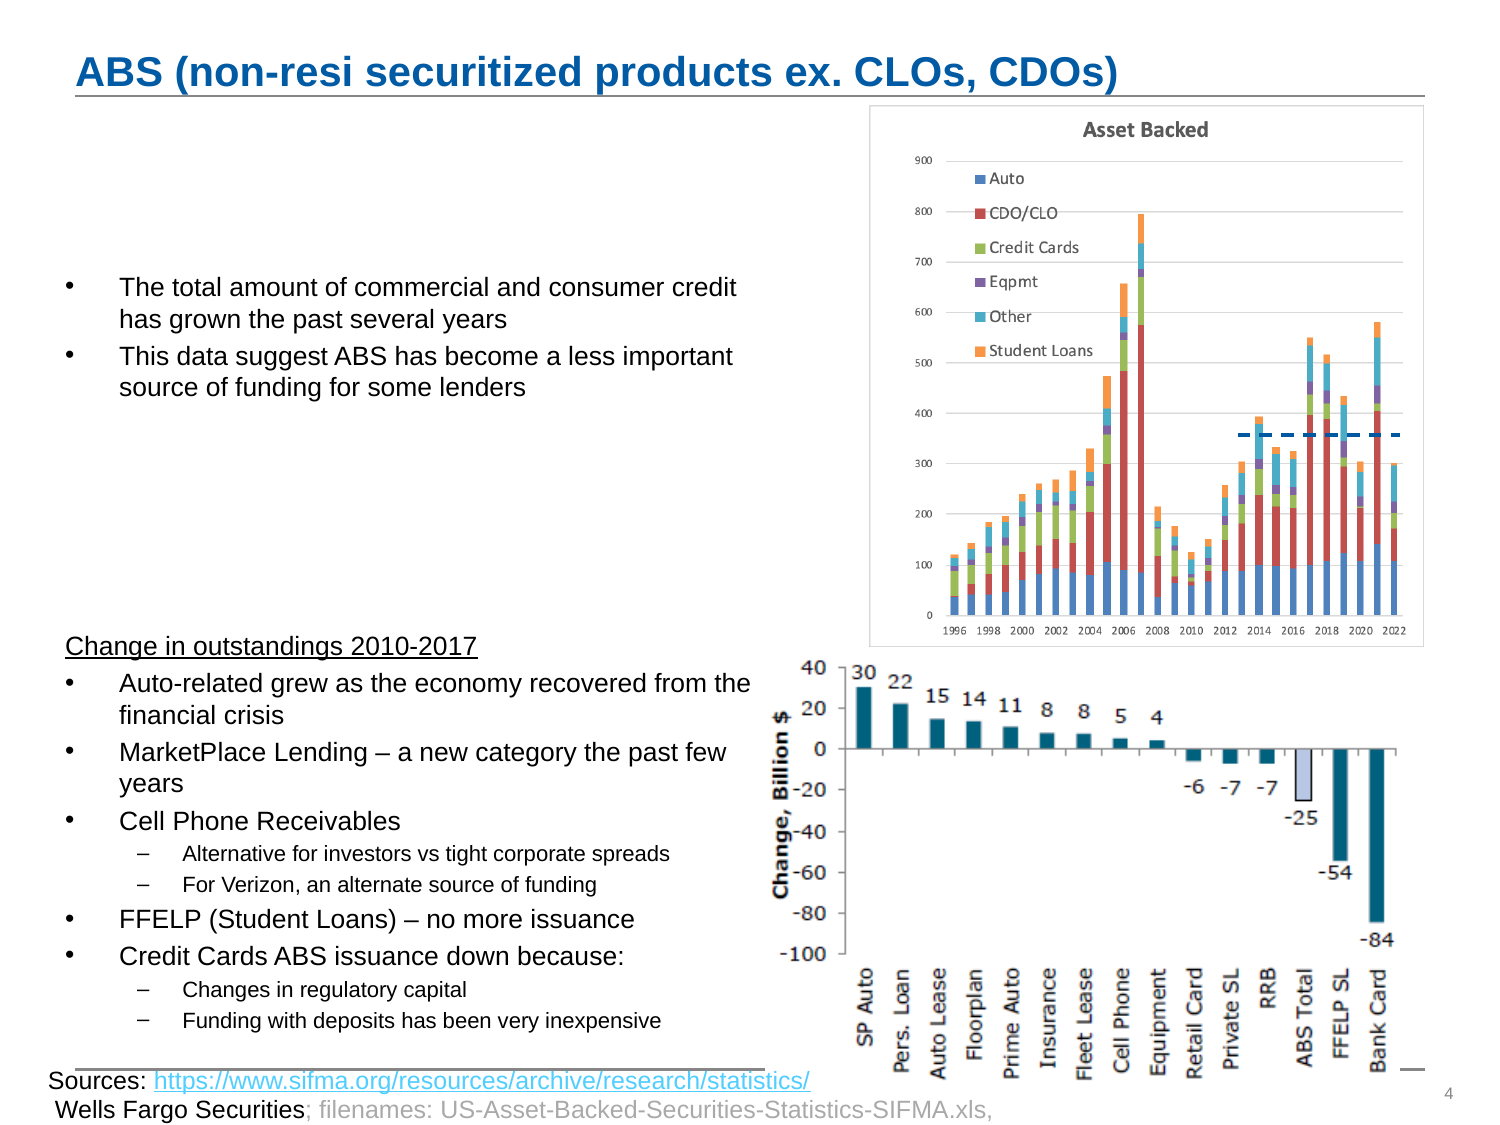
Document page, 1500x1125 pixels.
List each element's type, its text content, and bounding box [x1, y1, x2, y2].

text_box The total amount of commercial and consumer credit has grown the past several years This data suggest ABS has become a less important source of funding for some lenders Change in outstandings 2010-2017 Auto-related grew as the economy recovered from the financial crisis MarketPlace Lending – a new category the past few years Cell Phone Receivables Alternative for investors vs tight corporate spreads For Verizon, an alternate source of funding FFELP (Student Loans) – no more issuance Credit Cards ABS issuance down because: Changes in regulatory capital Funding with deposits has been very inexpensive [49, 262, 788, 1048]
picture [765, 656, 1401, 1088]
text_box Sources: https://www.sifma.org/resources/archive/research/statistics/ Wells Fargo Securities; filenames: US-Asset-Backed-Securities-Statistics-SIFMA.xls, [33, 1056, 1010, 1125]
picture [868, 104, 1424, 647]
title ABS (non-resi securitized products ex. CLOs, CDOs) [75, 45, 1424, 96]
